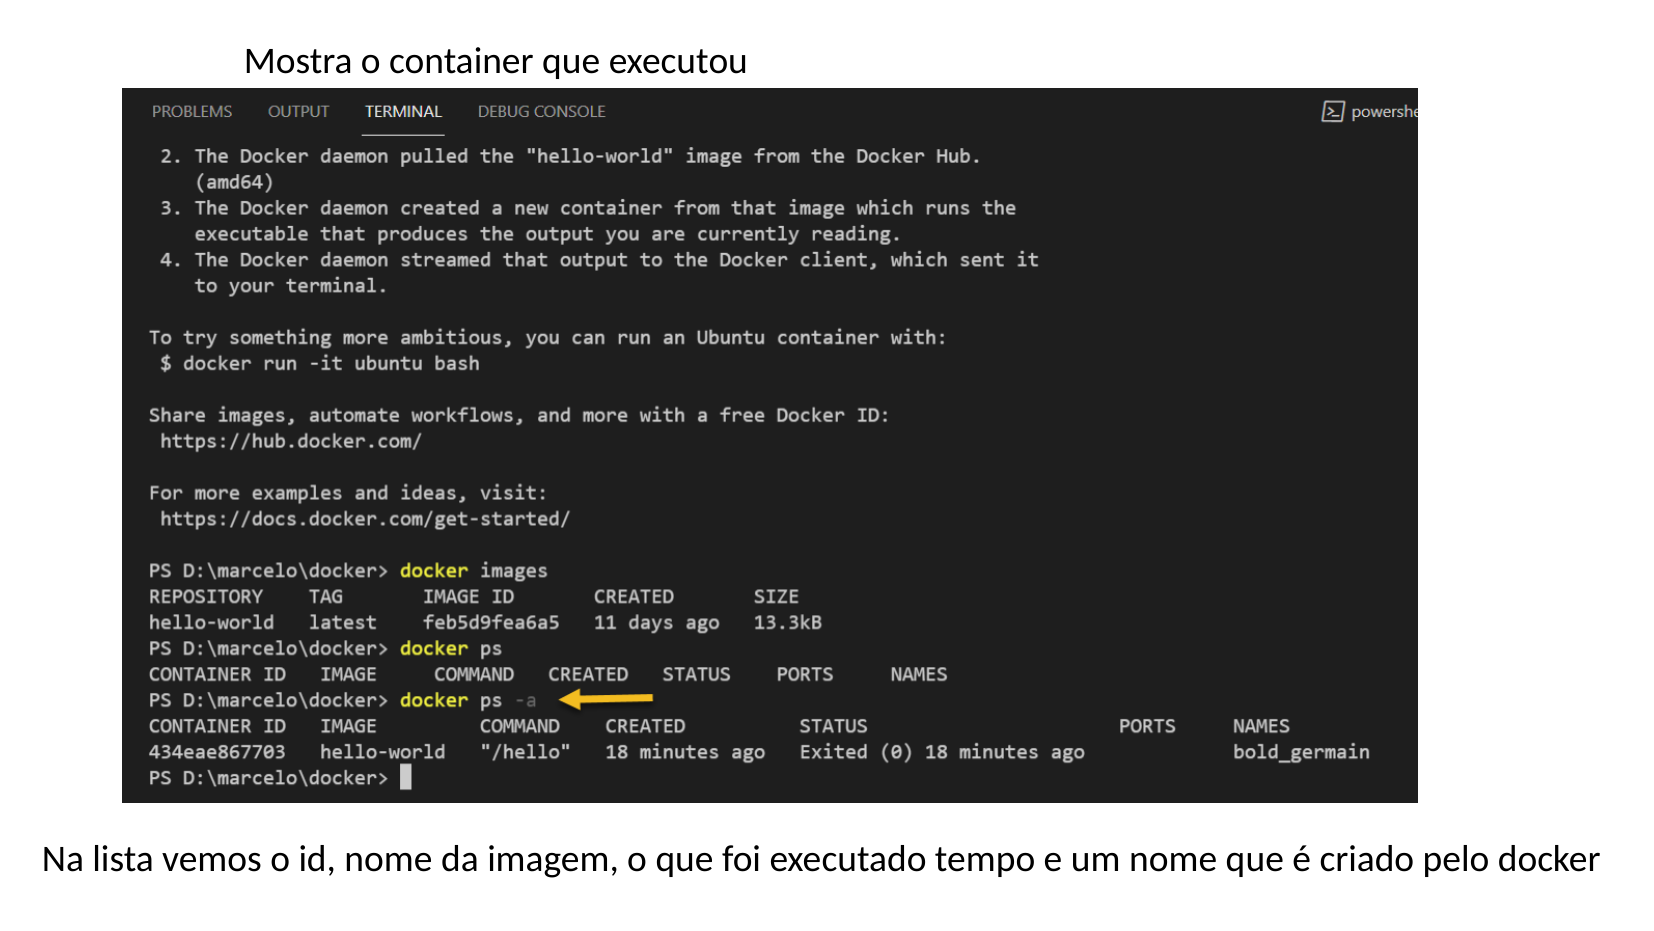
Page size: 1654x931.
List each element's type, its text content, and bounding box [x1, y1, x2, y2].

picture [122, 88, 1418, 803]
text_box Mostra o container que executou [229, 28, 768, 86]
text_box Na lista vemos o id, nome da imagem, o que foi executado tempo e um nome que é criado pelo docker [27, 826, 1624, 887]
